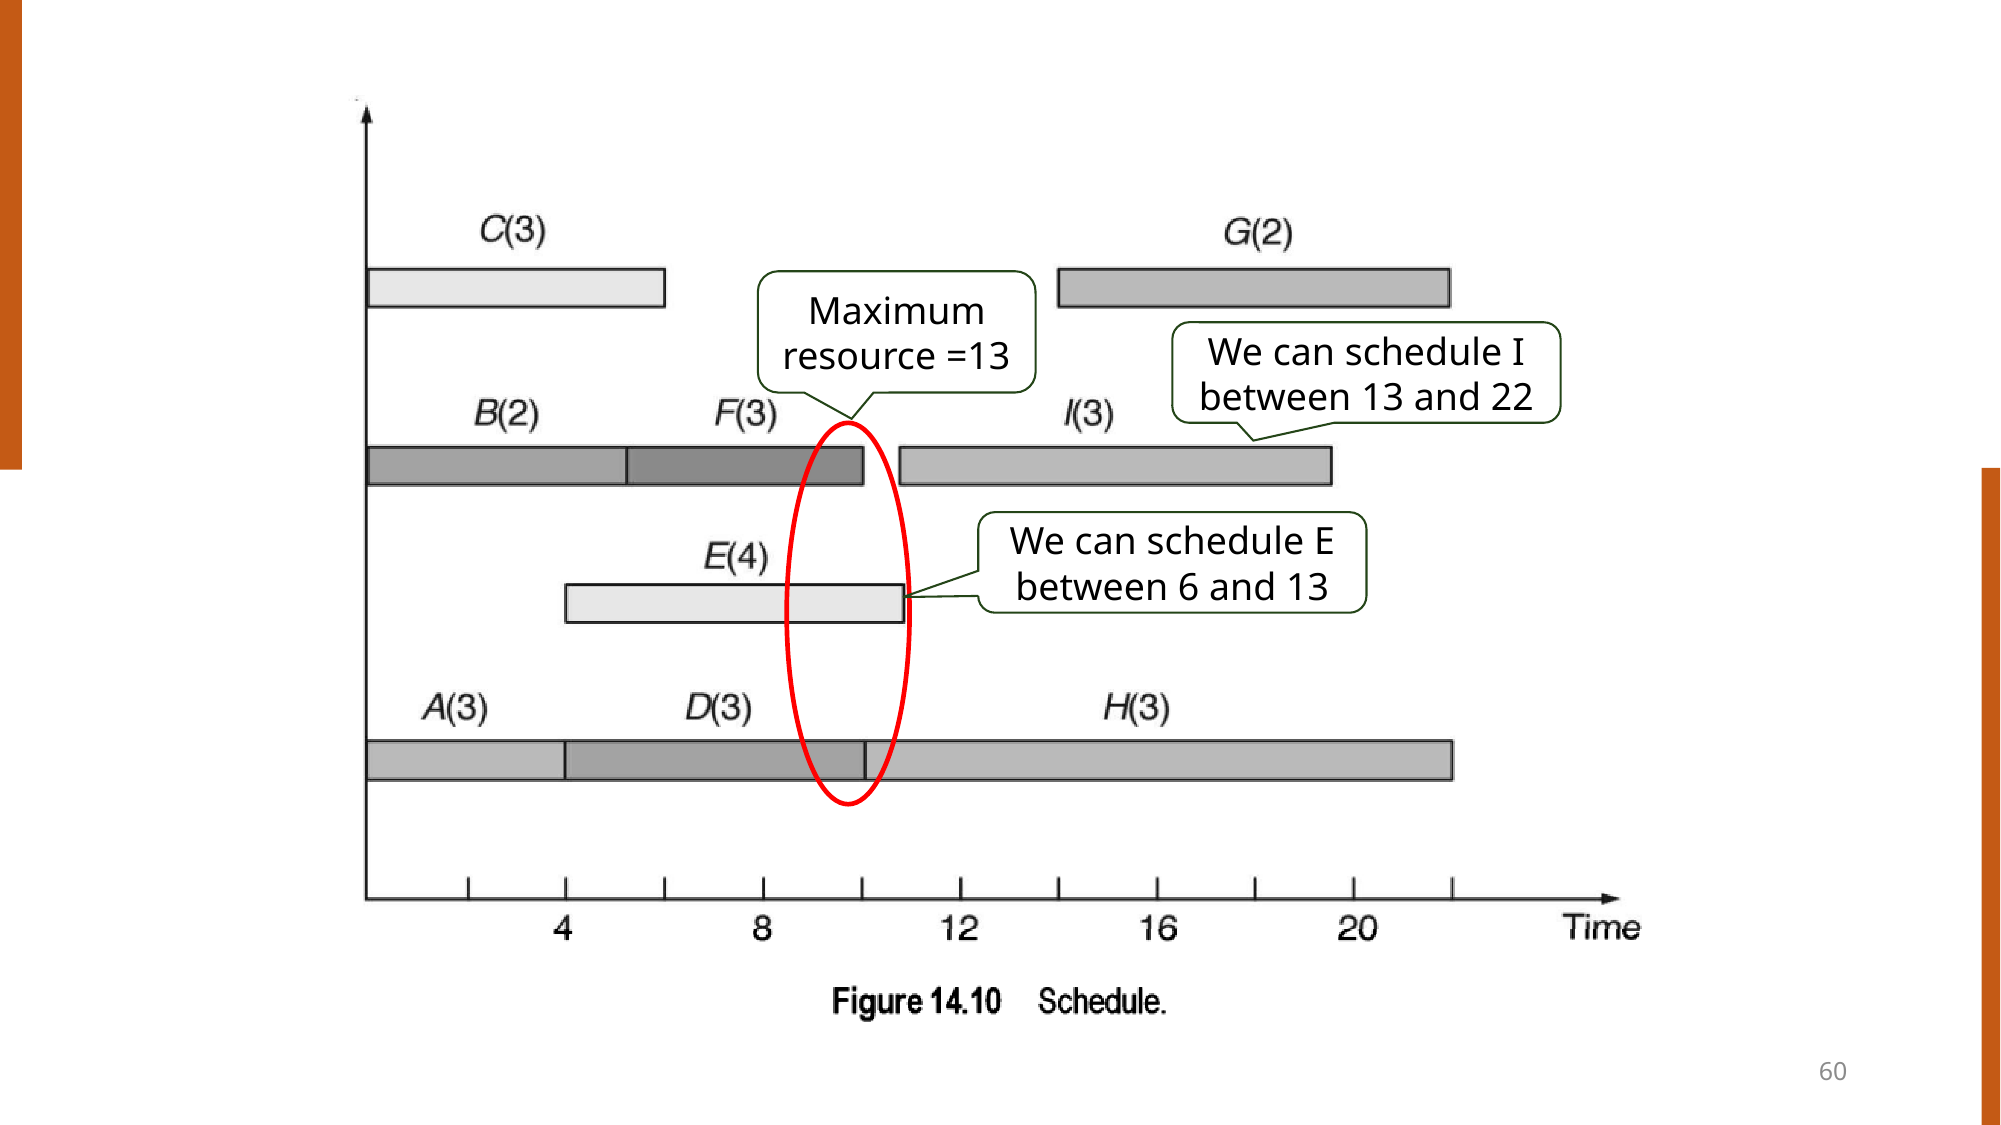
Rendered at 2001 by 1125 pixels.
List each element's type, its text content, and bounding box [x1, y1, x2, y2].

slide_number 60 [1412, 1042, 1863, 1103]
picture [345, 95, 1655, 1030]
